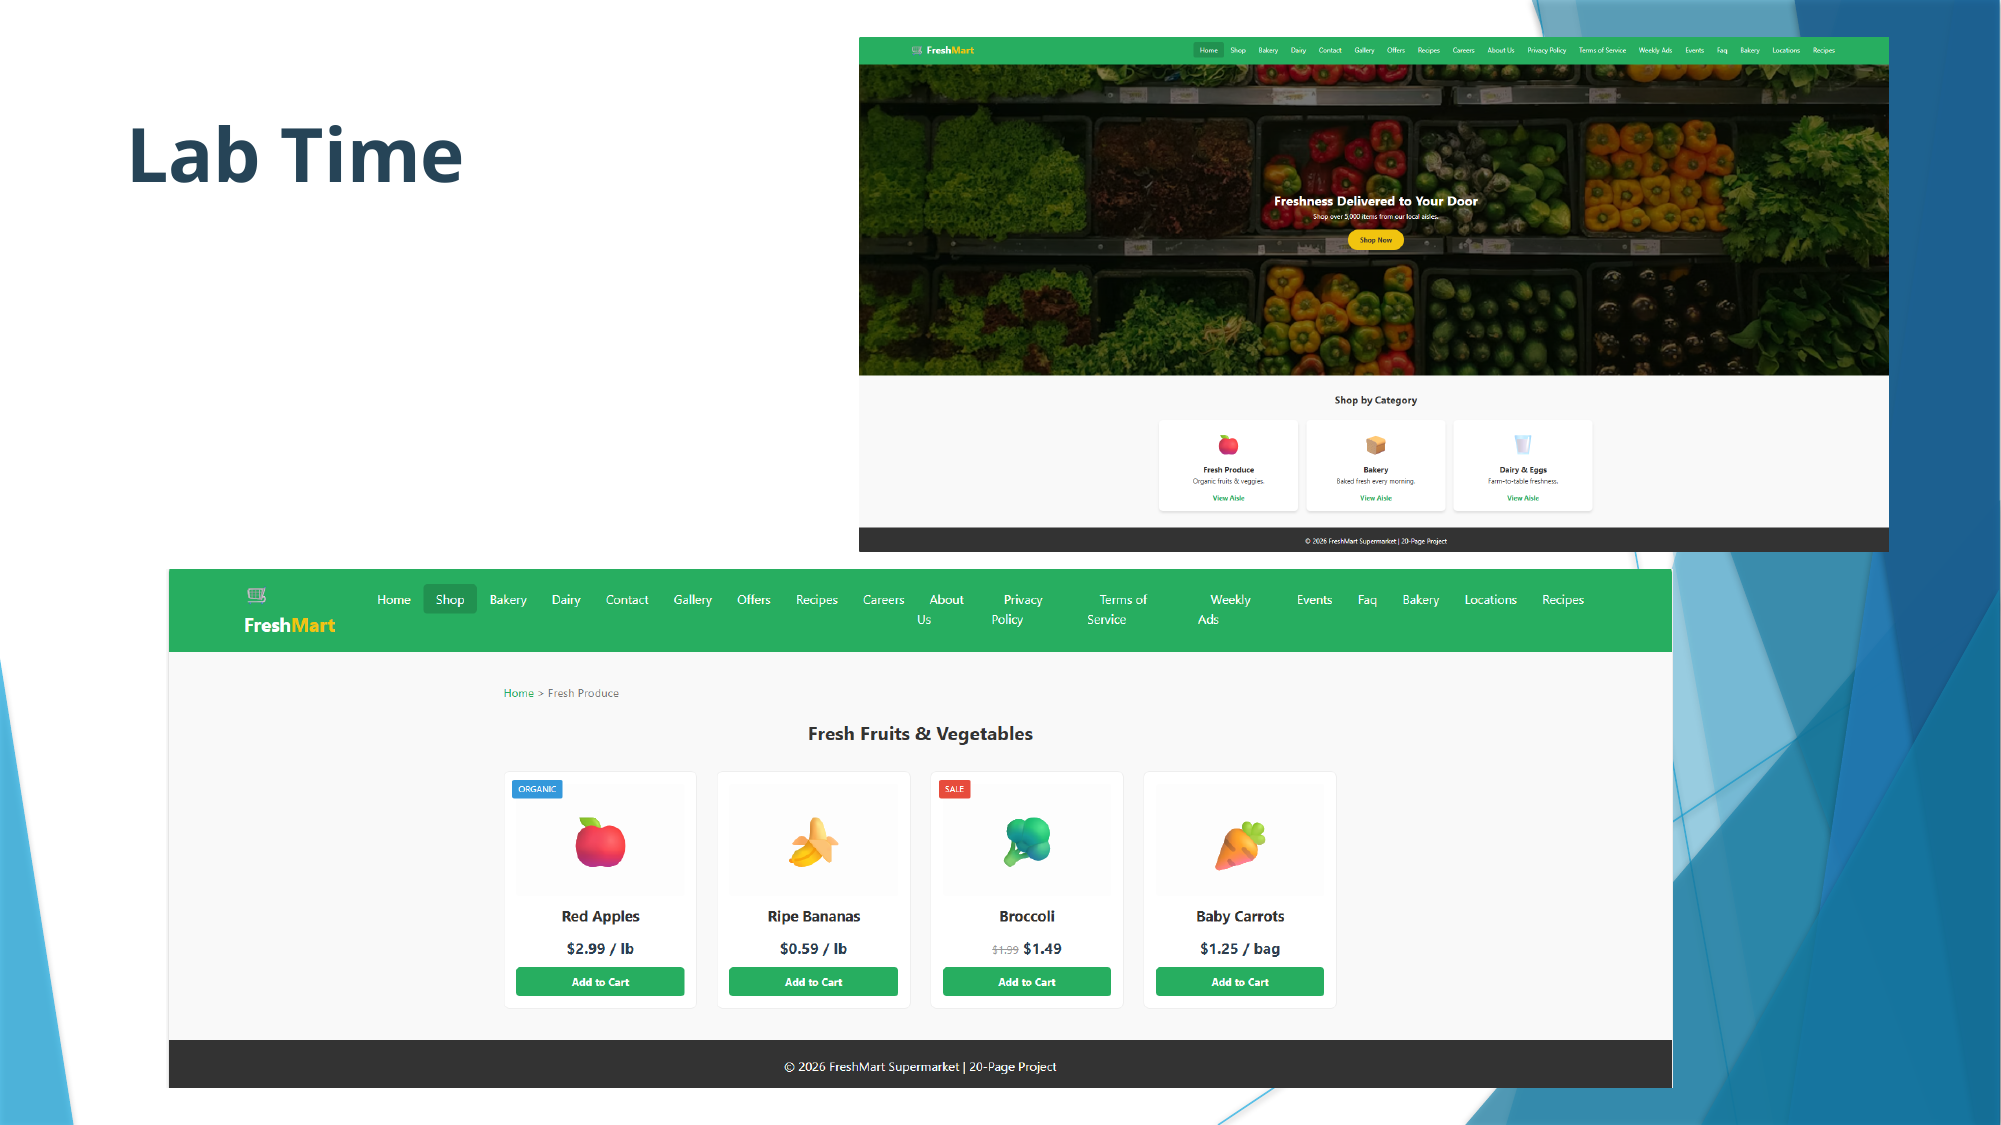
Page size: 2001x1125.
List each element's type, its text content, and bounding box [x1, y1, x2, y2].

title Lab Time [111, 99, 853, 317]
picture [165, 569, 1673, 1088]
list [858, 37, 1890, 552]
